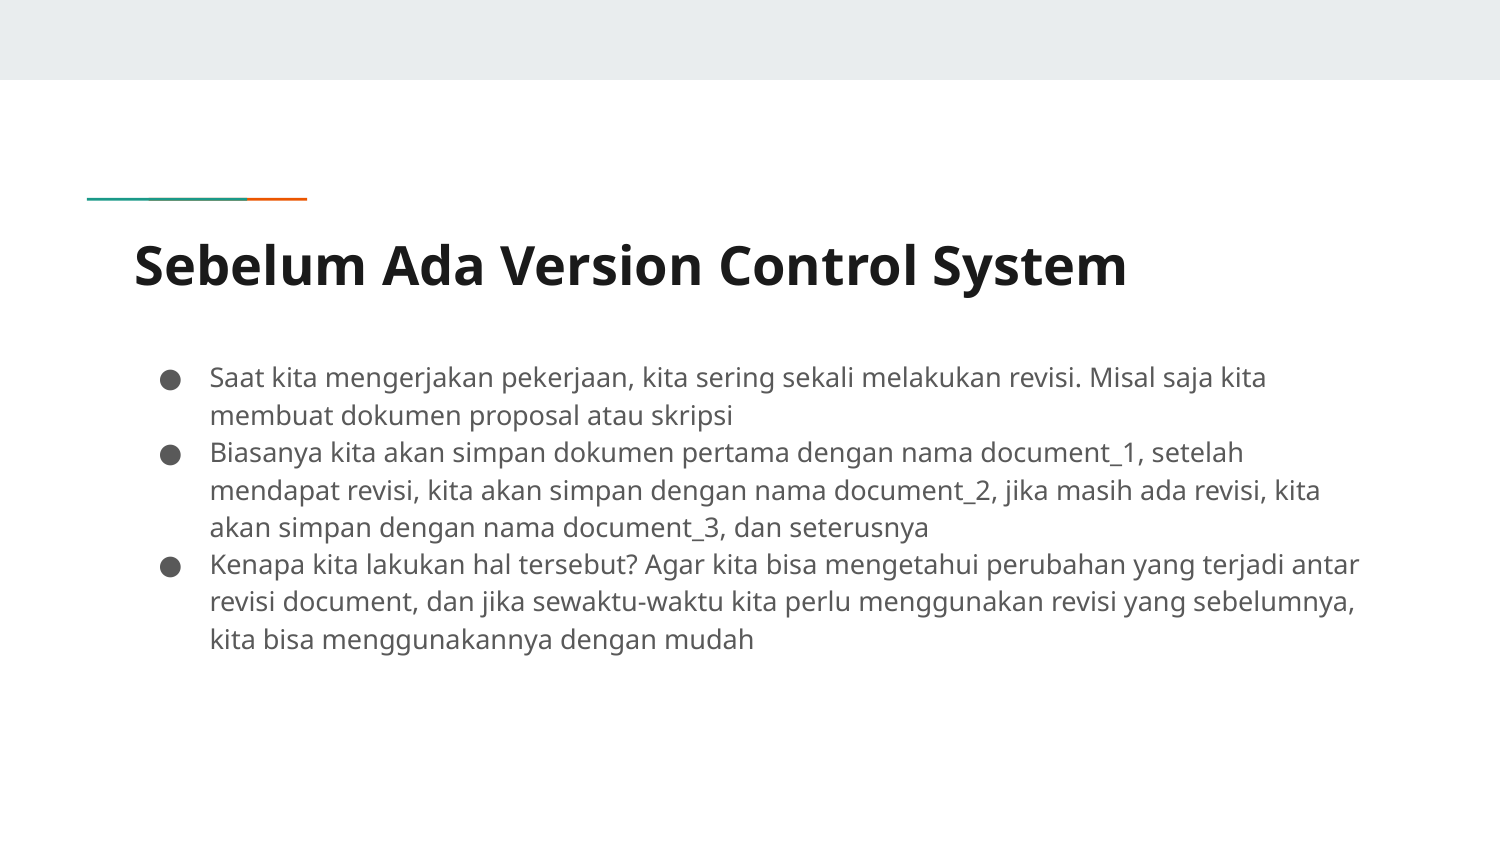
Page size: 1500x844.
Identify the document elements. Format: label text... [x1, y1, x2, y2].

list Saat kita mengerjakan pekerjaan, kita sering sekali melakukan revisi. Misal saja kita membuat dokumen proposal atau skripsi Biasanya kita akan simpan dokumen pertama dengan nama document_1, setelah mendapat revisi, kita akan simpan dengan nama document_2, jika masih ada revisi, kita akan simpan dengan nama document_3, dan seterusnya Kenapa kita lakukan hal tersebut? Agar kita bisa mengetahui perubahan yang terjadi antar revisi document, dan jika sewaktu-waktu kita perlu menggunakan revisi yang sebelumnya, kita bisa menggunakannya dengan mudah [119, 341, 1381, 712]
title Sebelum Ada Version Control System [119, 216, 1381, 305]
